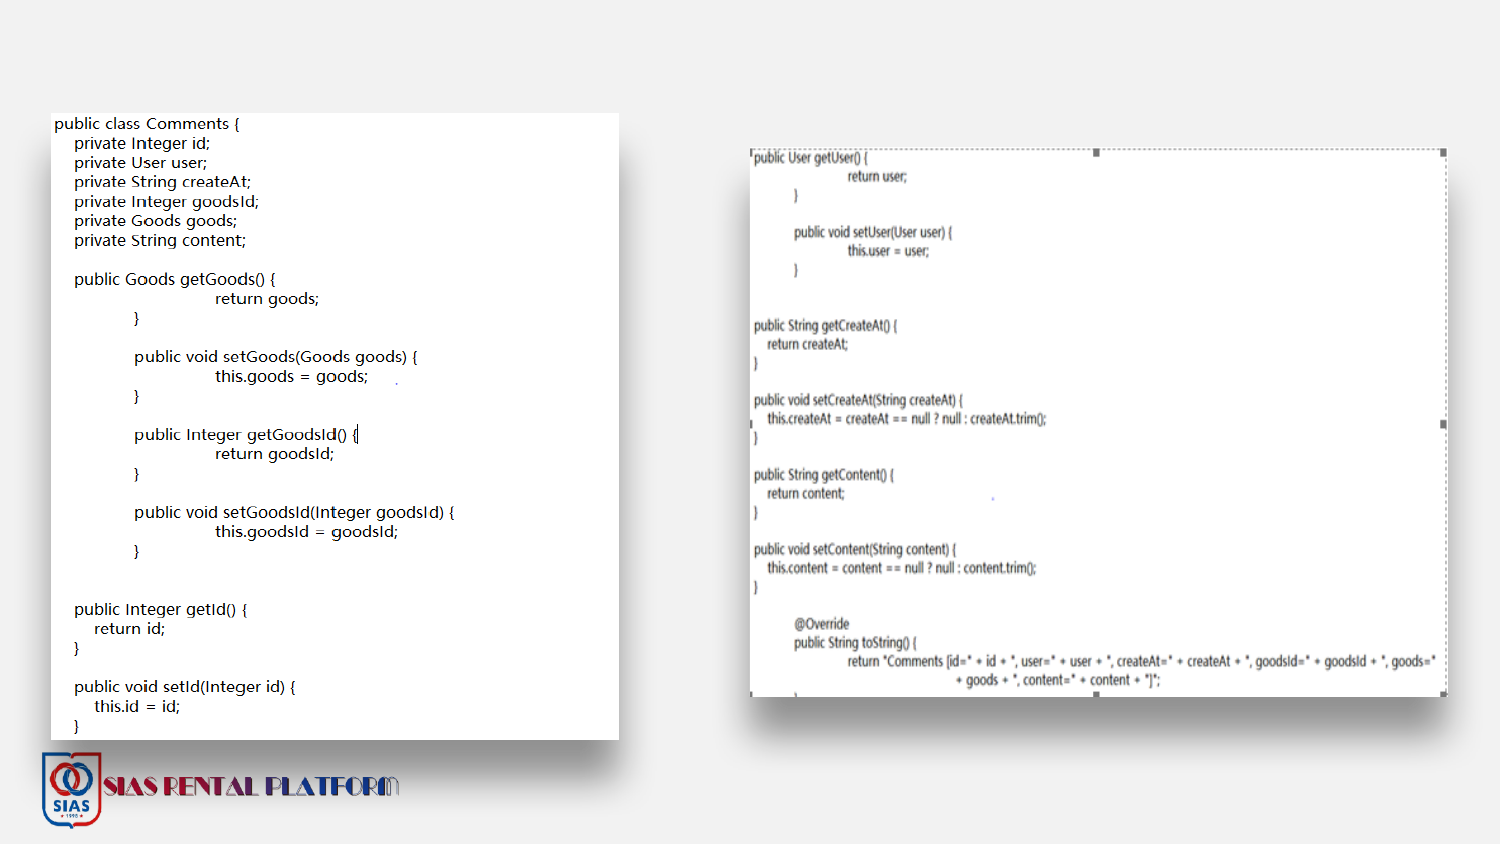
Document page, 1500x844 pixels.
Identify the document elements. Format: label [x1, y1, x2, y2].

picture [749, 147, 1448, 697]
picture [39, 113, 619, 844]
